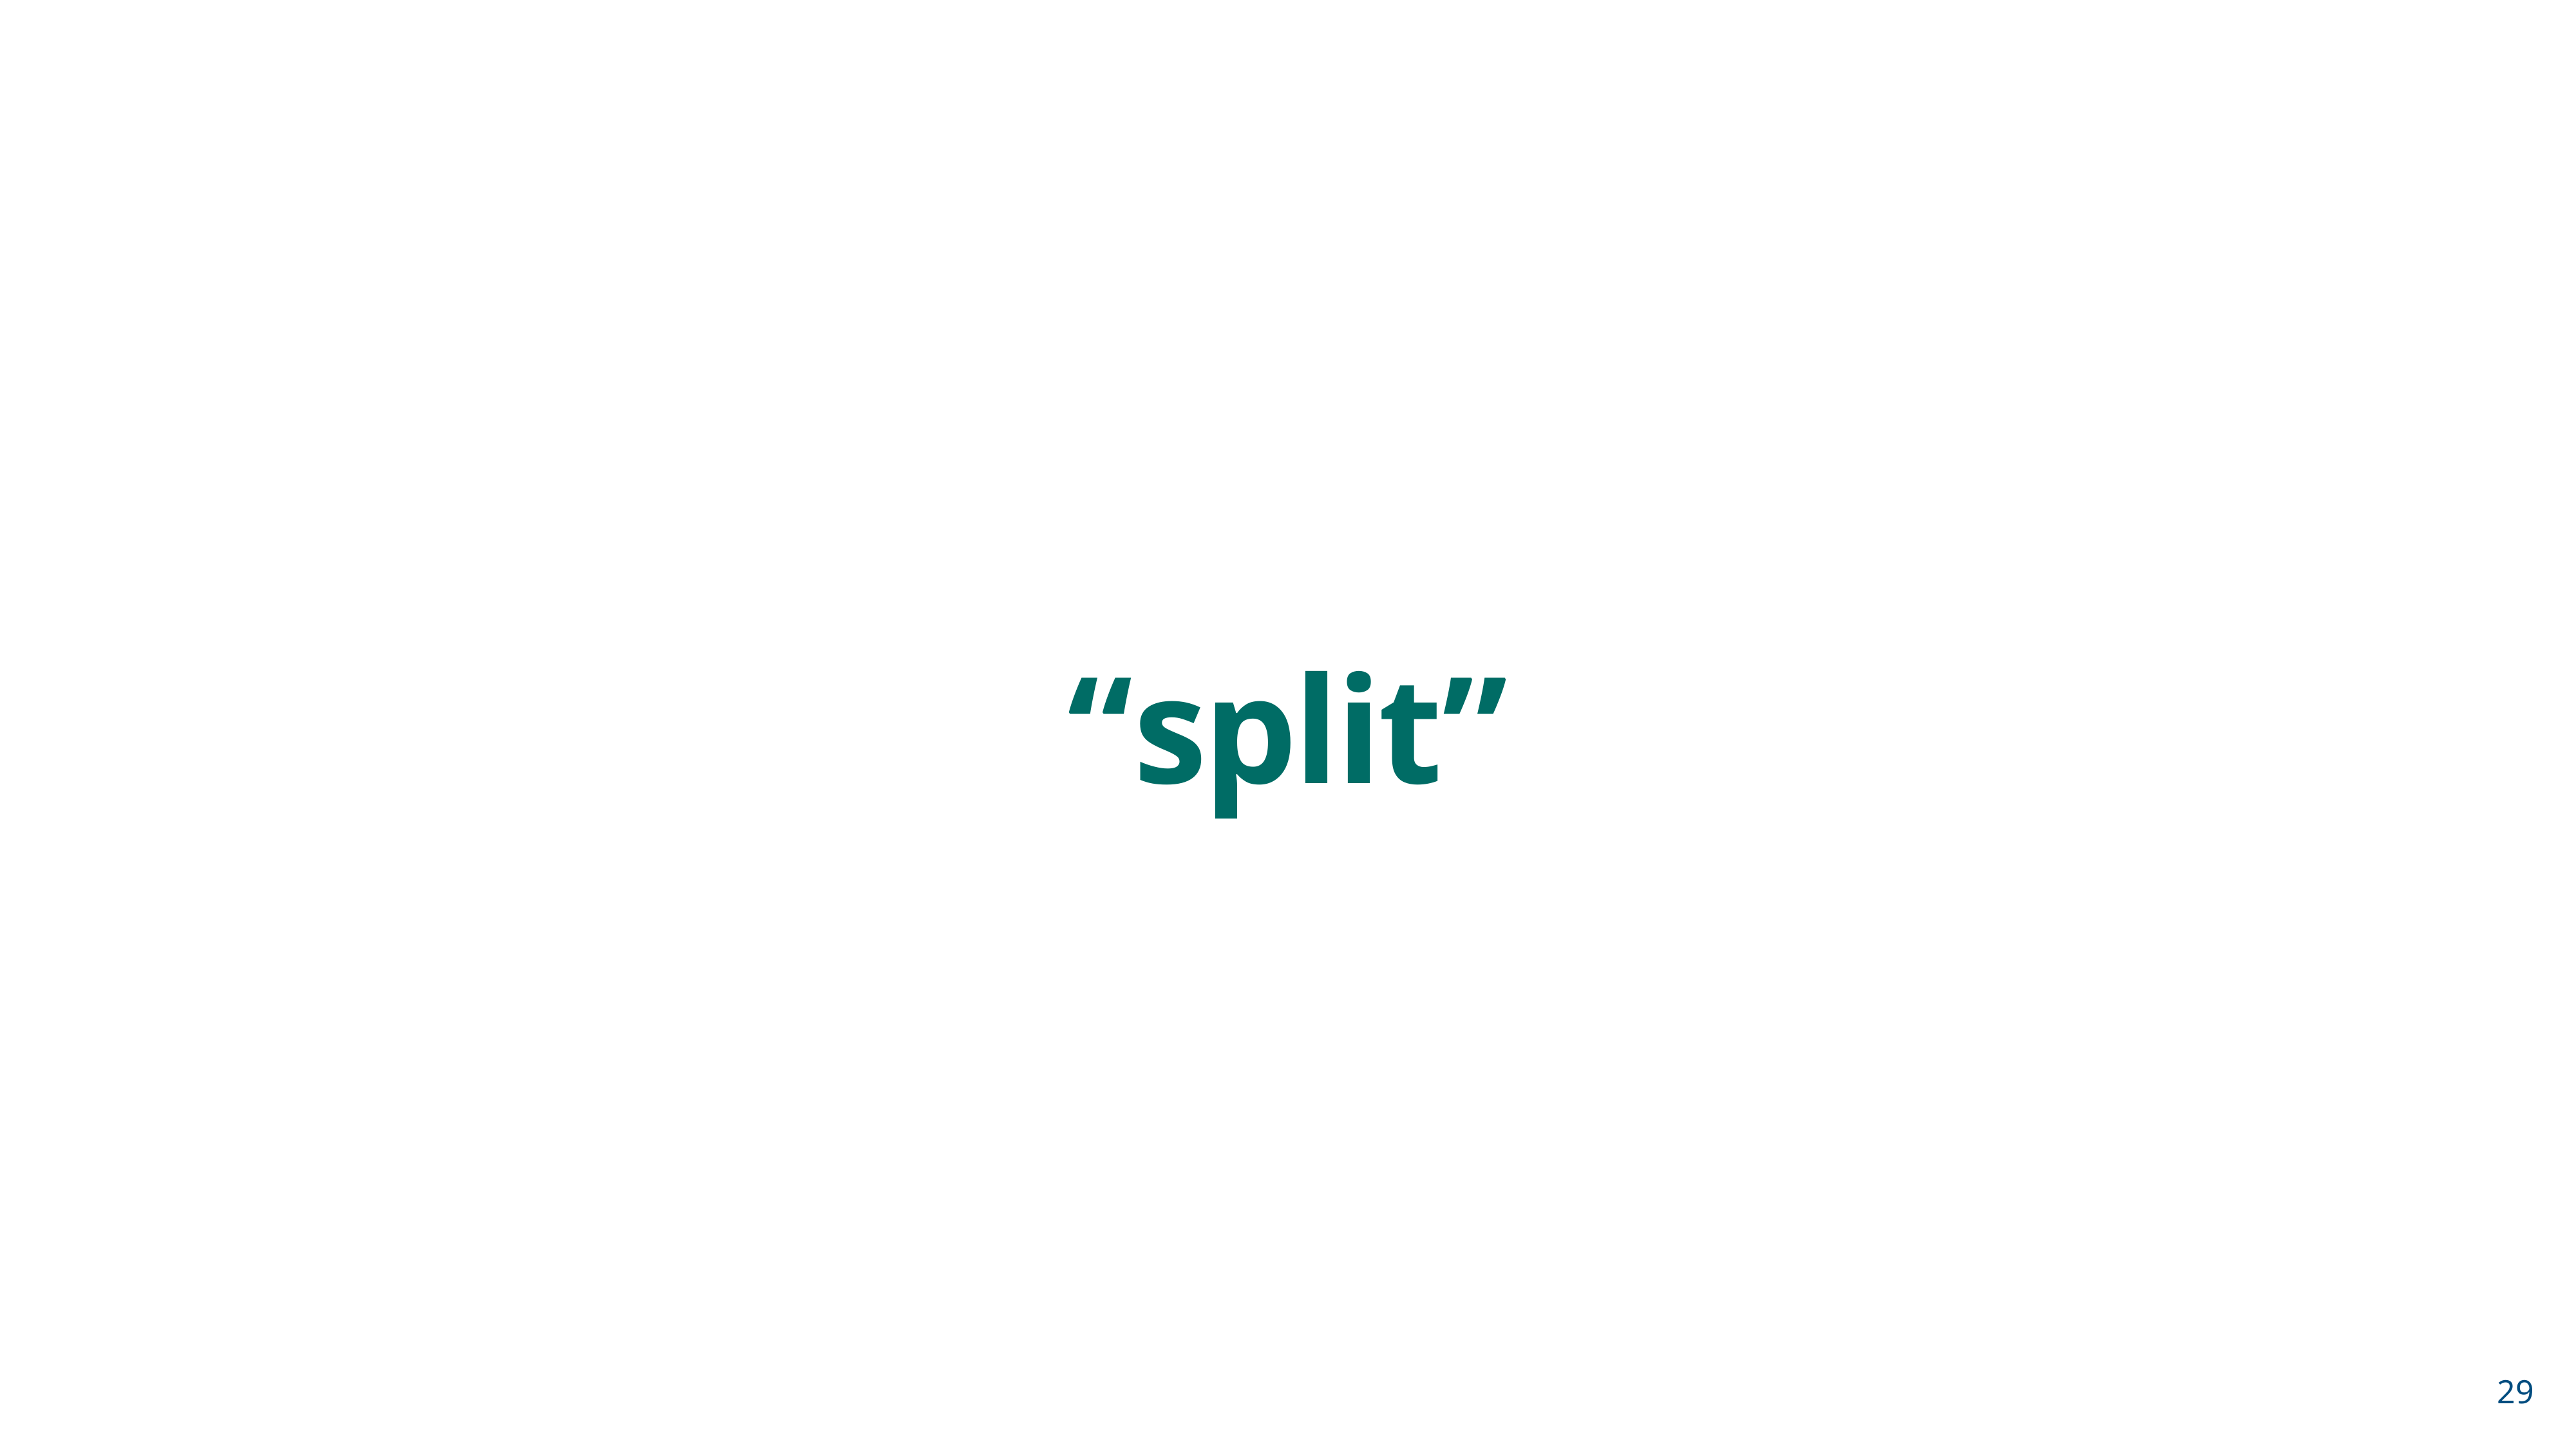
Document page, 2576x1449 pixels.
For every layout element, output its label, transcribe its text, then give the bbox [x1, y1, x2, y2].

text_box 29 [2405, 1338, 2560, 1449]
text_box “split” [1054, 630, 1522, 819]
